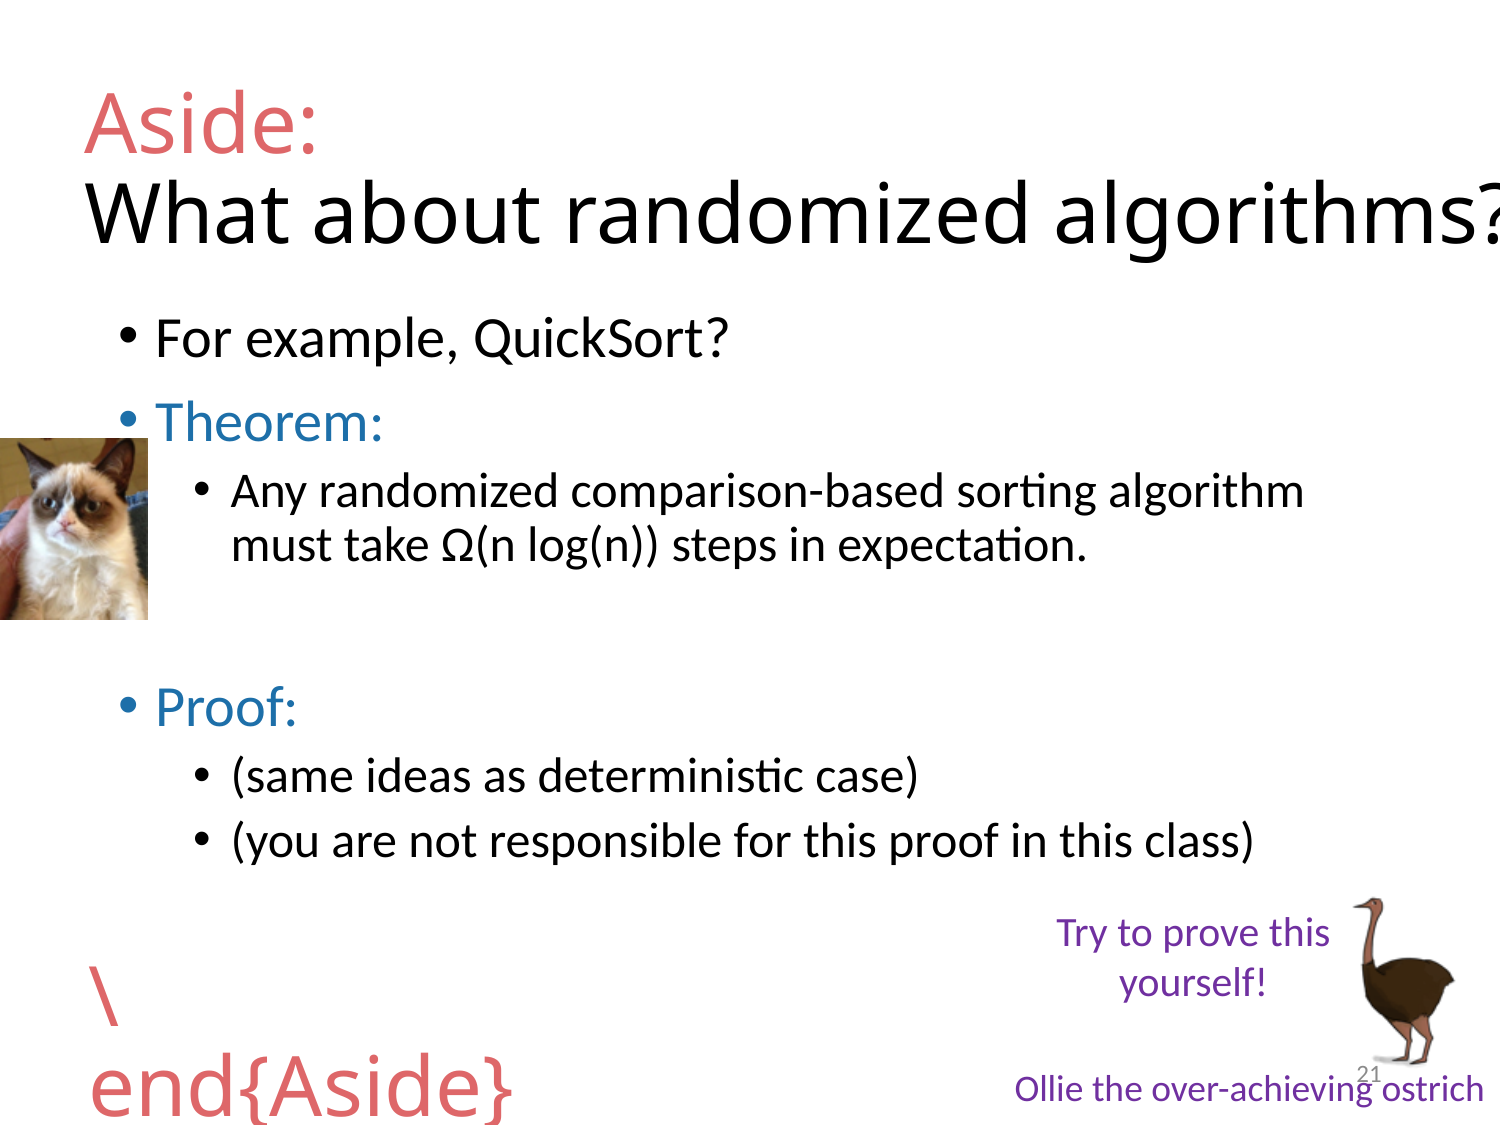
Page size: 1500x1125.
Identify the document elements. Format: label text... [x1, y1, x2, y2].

text_box Ollie the over-achieving ostrich [999, 1056, 1500, 1117]
text_box Aside: What about randomized algorithms? [69, 63, 1500, 281]
text_box Try to prove this yourself! [990, 896, 1339, 1012]
title \end{Aside} [73, 930, 556, 1125]
list For example, QuickSort? Theorem: Any randomized comparison-based sorting algorithm must take Ω(n log(n)) steps in expectation. Proof: (same ideas as deterministic case) (you are not responsible for this proof in this class) [103, 299, 1397, 1014]
slide_number 21 [1059, 1042, 1397, 1103]
picture [0, 438, 148, 620]
picture [1339, 883, 1468, 1074]
